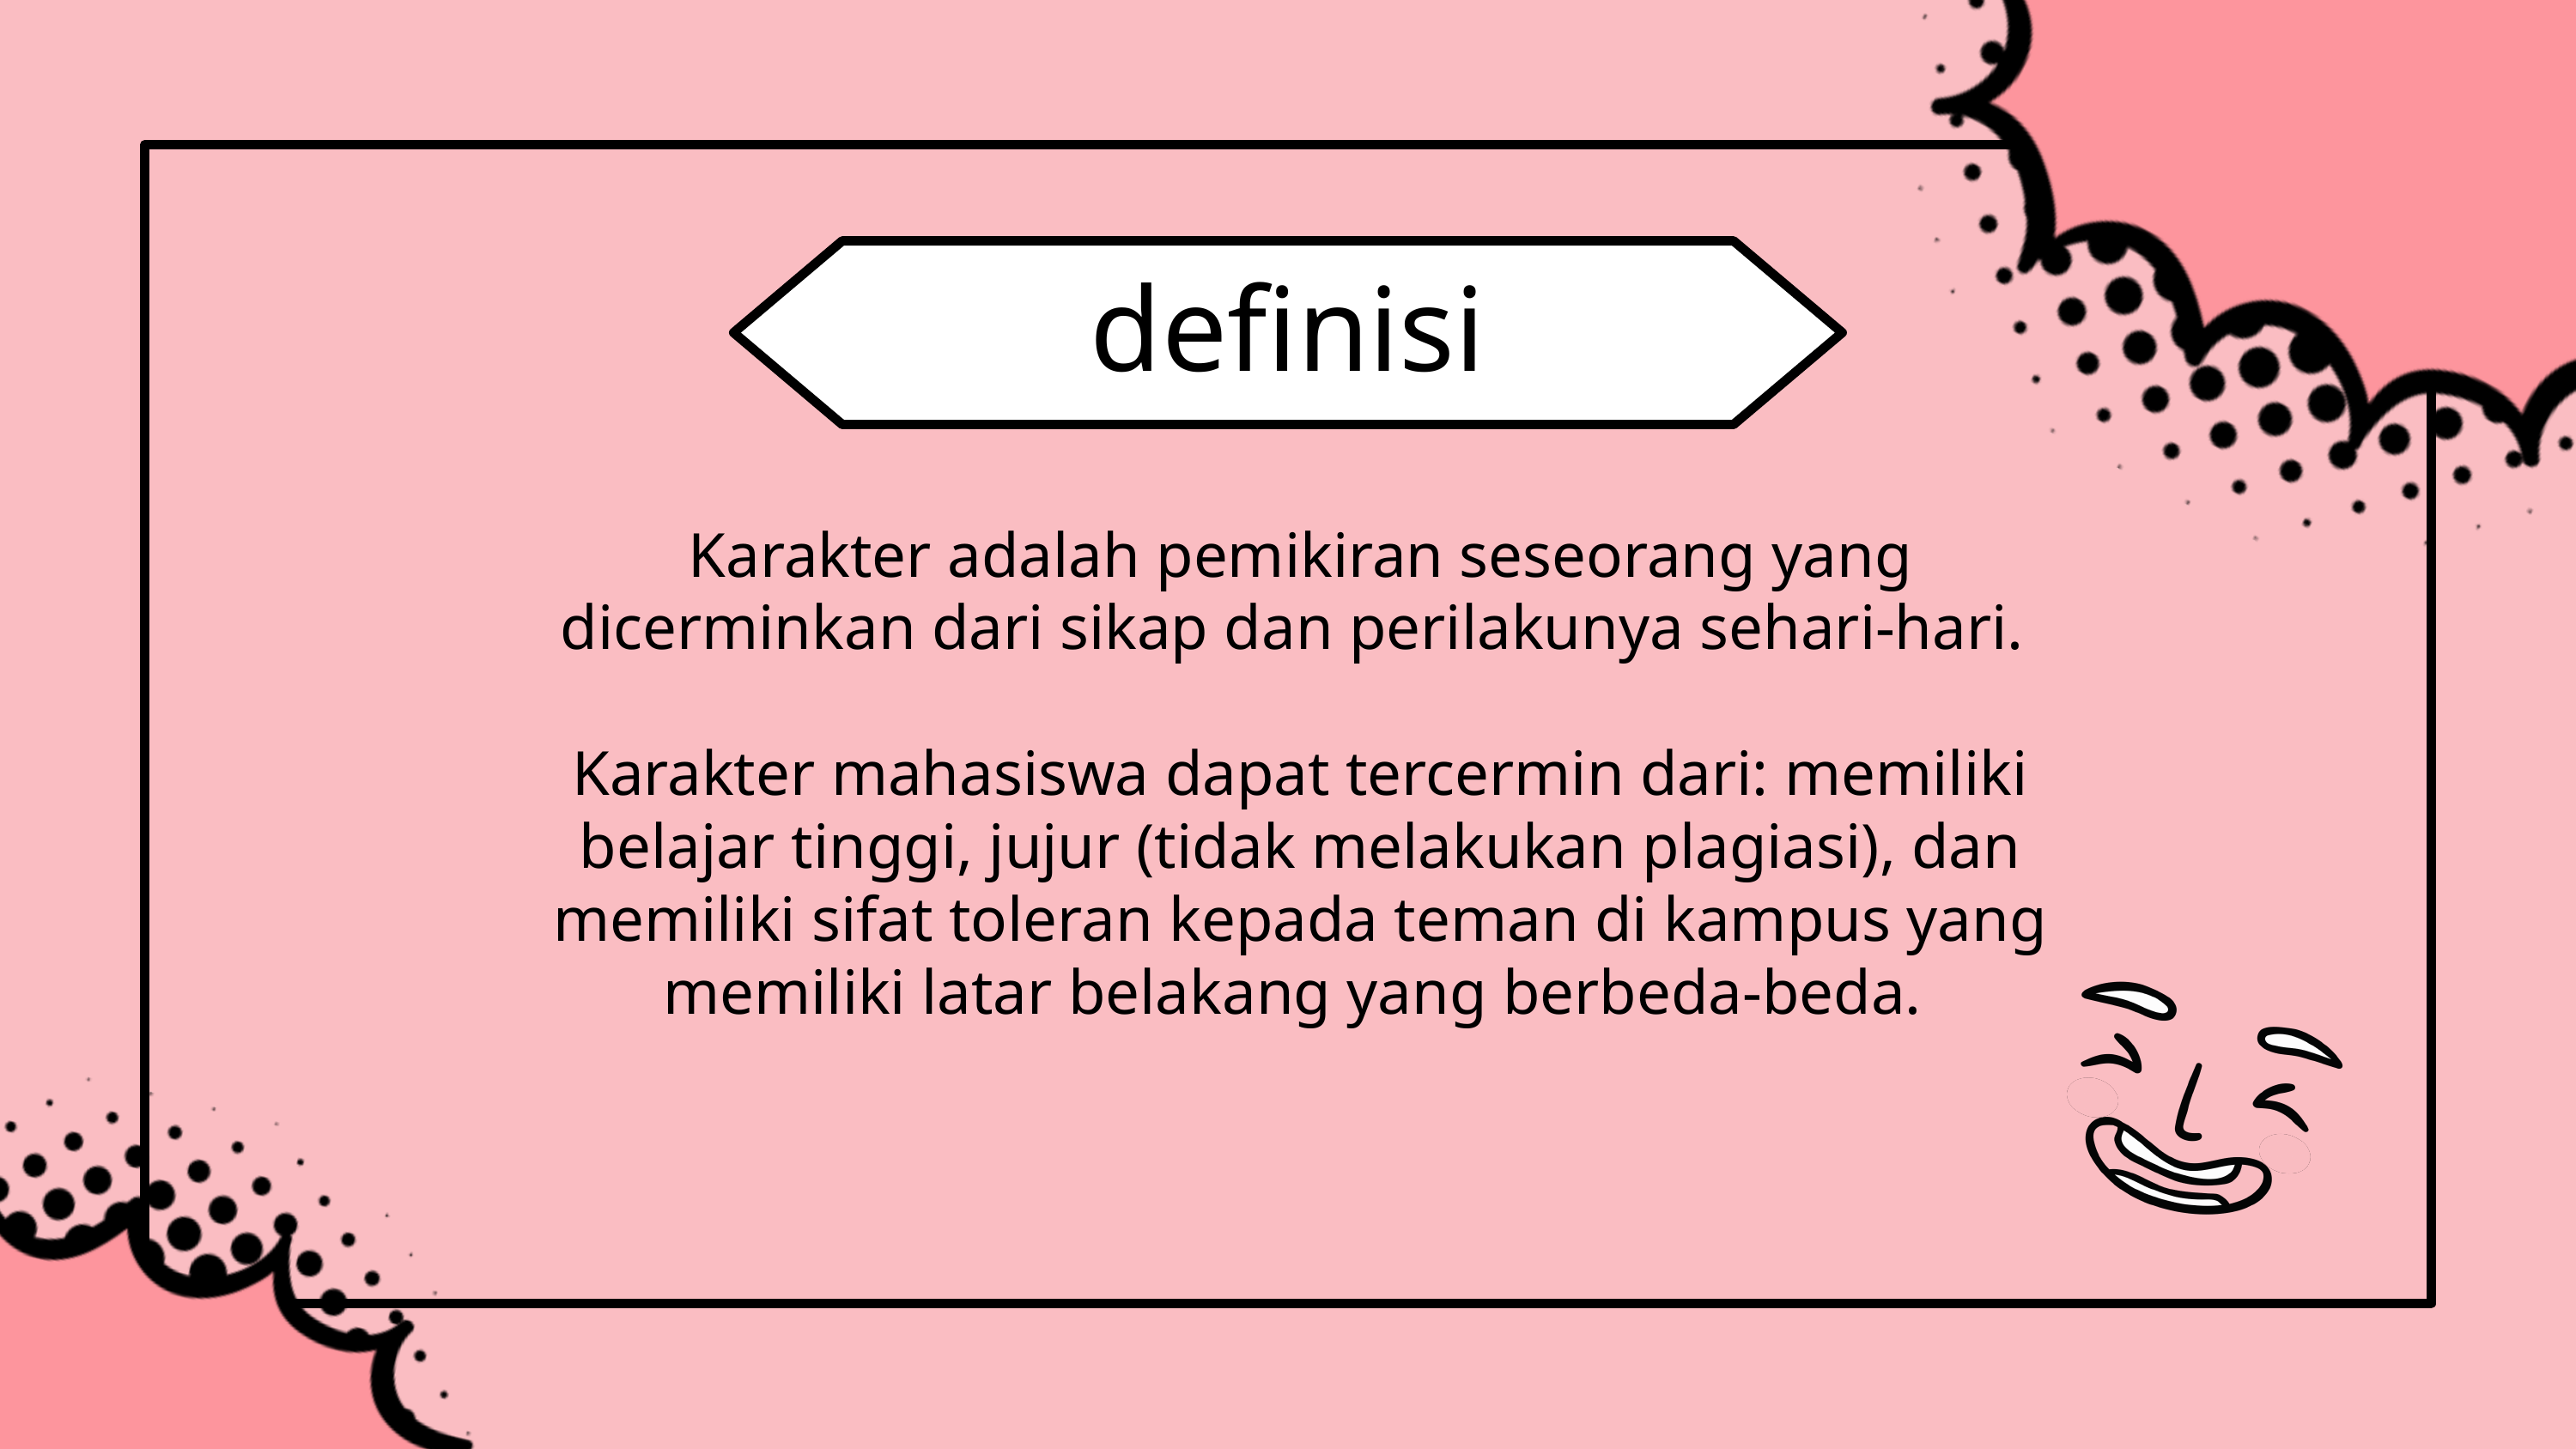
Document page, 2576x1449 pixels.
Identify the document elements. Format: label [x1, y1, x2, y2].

text_box [733, 240, 1843, 425]
picture [1855, 0, 2576, 696]
text_box [144, 144, 2432, 1304]
picture [2050, 999, 2327, 1219]
picture [0, 1057, 524, 1449]
